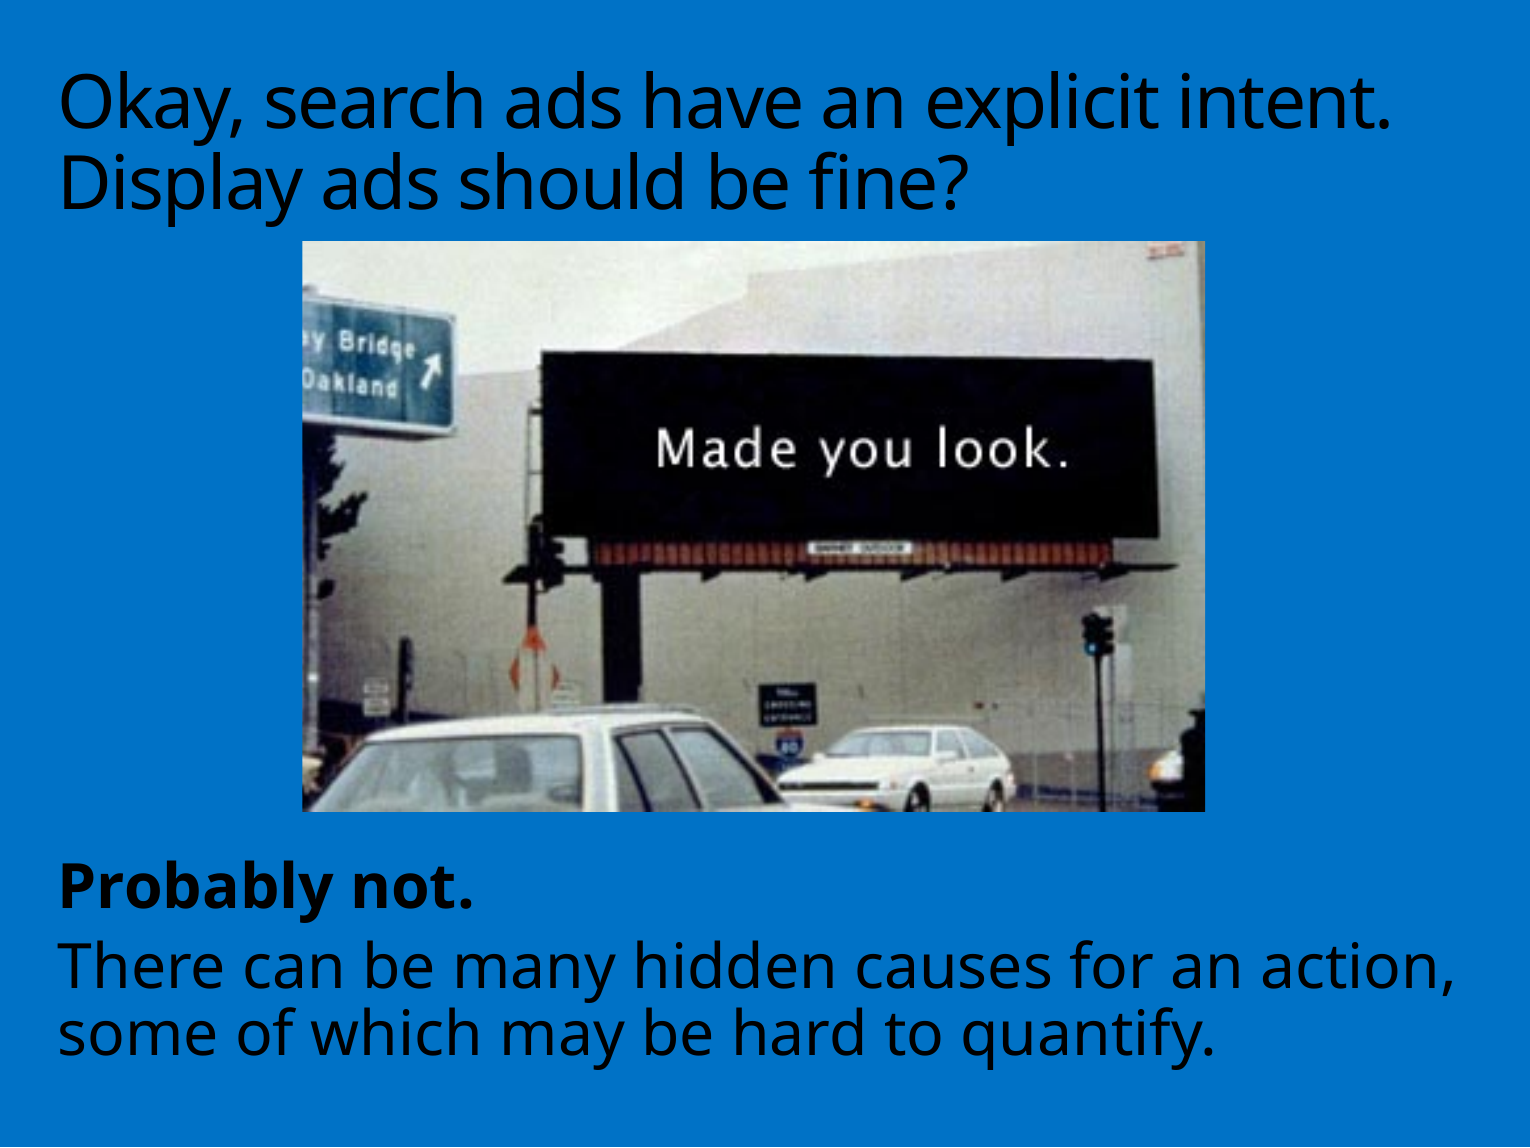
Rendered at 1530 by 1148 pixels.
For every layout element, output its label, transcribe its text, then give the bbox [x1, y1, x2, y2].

slide_number 13 [1080, 1063, 1425, 1125]
title Okay, search ads have an explicit intent. Display ads should be fine? [33, 48, 1497, 199]
list Probably not. There can be many hidden causes for an action, some of which may be hard to quantify. [33, 352, 1497, 1102]
picture [302, 241, 1206, 812]
